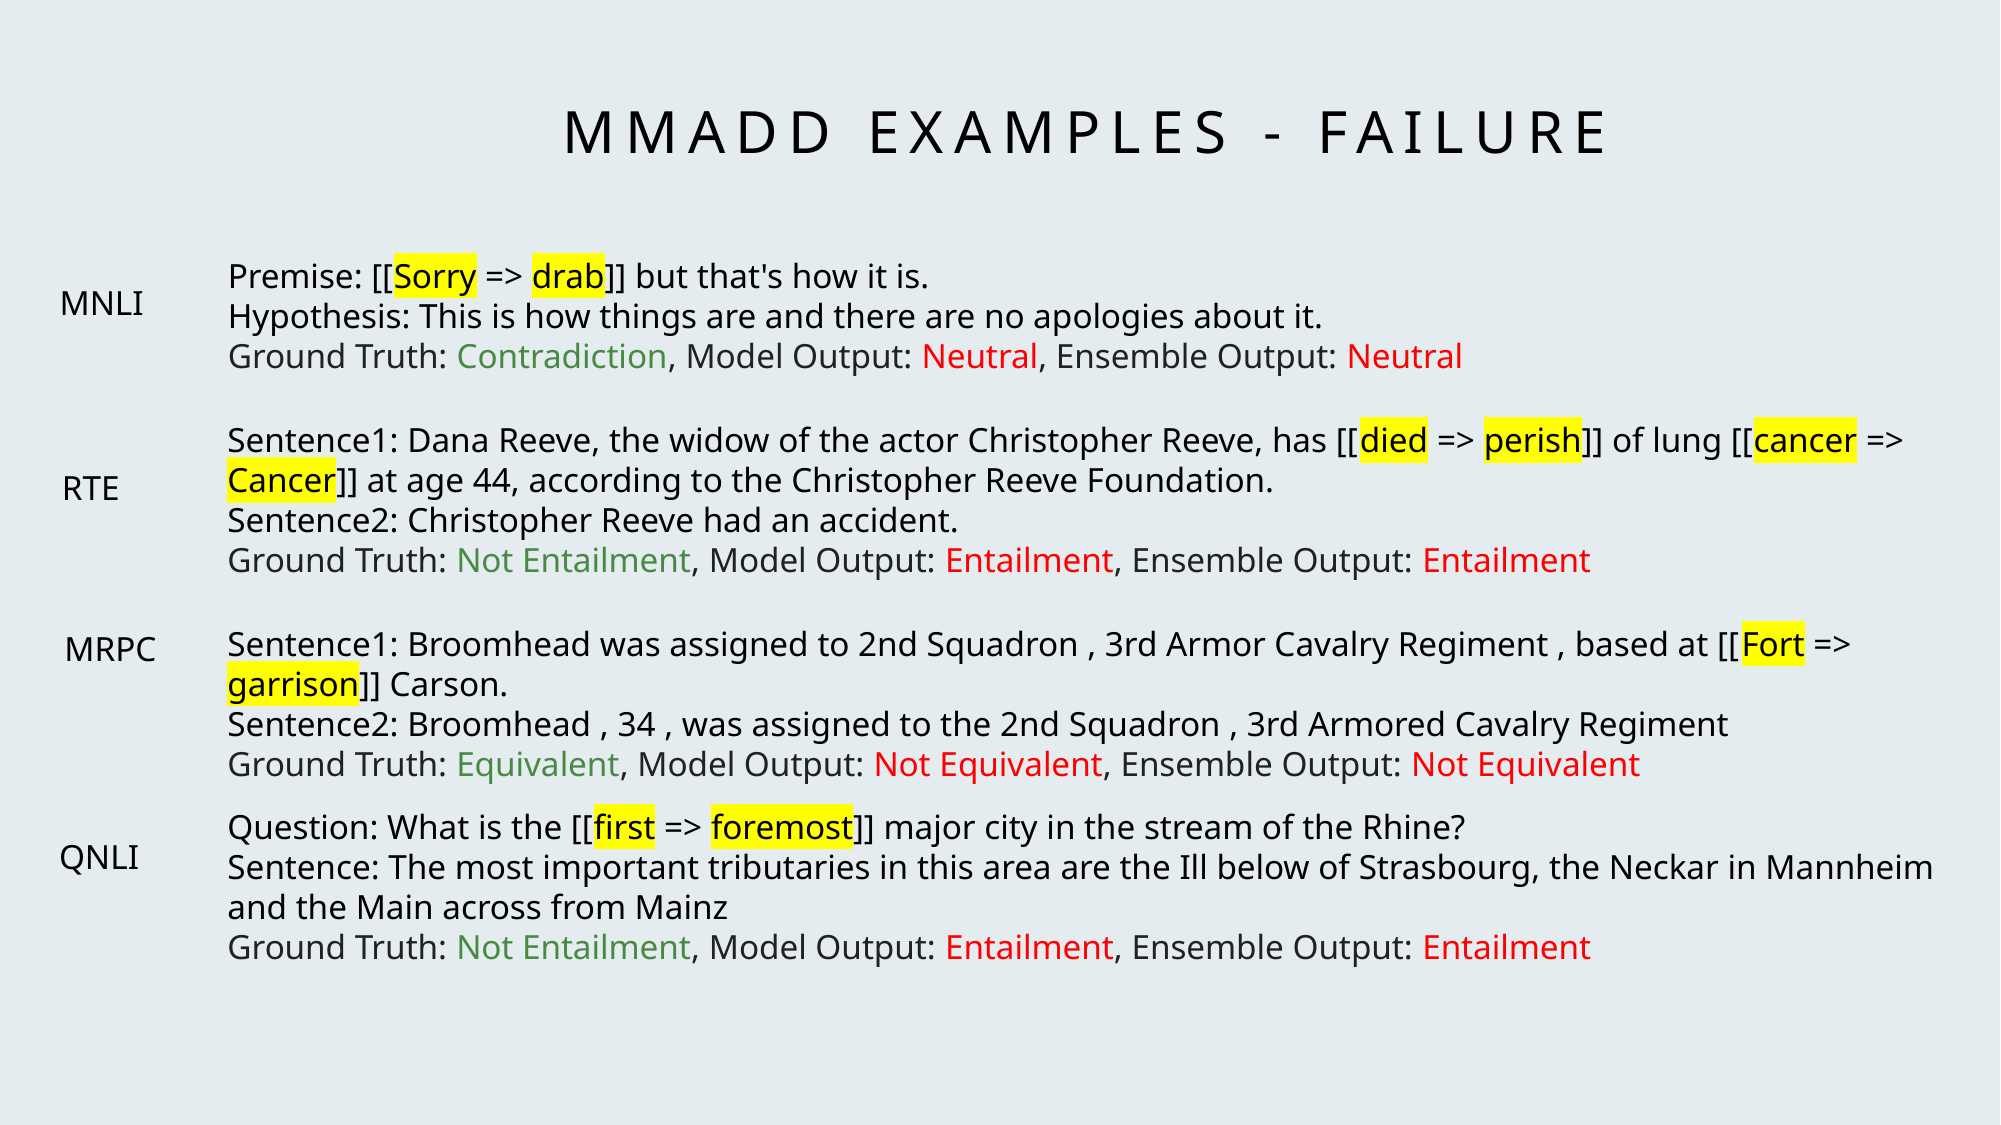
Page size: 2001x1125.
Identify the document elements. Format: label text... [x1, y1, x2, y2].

text_box Sentence1: Dana Reeve, the widow of the actor Christopher Reeve, has [[died => perish]] of lung [[cancer => Cancer]] at age 44, according to the Christopher Reeve Foundation. Sentence2: Christopher Reeve had an accident. Ground Truth: Not Entailment, Model Output: Entailment, Ensemble Output: Entailment [212, 412, 1954, 527]
text_box Sentence1: Dana Reeve, the widow of the actor Christopher Reeve, has [[died => perish]] of lung [[cancer => Cancer]] at age 44, according to the Christopher Reeve Foundation. Sentence2: Christopher Reeve had an accident. Ground Truth: Not Entailment, Model Output: Entailment, Ensemble Output: Entailment [212, 528, 1954, 587]
text_box MNLI [44, 274, 196, 330]
title MMADD examples - failure [531, 15, 1638, 231]
text_box Question: What is the [[first => foremost]] major city in the stream of the Rhine? Sentence: The most important tributaries in this area are the Ill below of Strasbourg, the Neckar in Mannheim and the Main across from Mainz Ground Truth: Not Entailment, Model Output: Entailment, Ensemble Output: Entailment [212, 919, 1956, 963]
text_box Question: What is the [[first => foremost]] major city in the stream of the Rhine? Sentence: The most important tributaries in this area are the Ill below of Strasbourg, the Neckar in Mannheim and the Main across from Mainz Ground Truth: Not Entailment, Model Output: Entailment, Ensemble Output: Entailment [212, 964, 1956, 974]
text_box RTE [46, 460, 198, 515]
text_box Sentence1: Broomhead was assigned to 2nd Squadron , 3rd Armor Cavalry Regiment , based at [[Fort => garrison]] Carson. Sentence2: Broomhead , 34 , was assigned to the 2nd Squadron , 3rd Armored Cavalry Regiment Ground Truth: Equivalent, Model Output: Not Equivalent, Ensemble Output: Not Equivalent [212, 615, 1951, 791]
text_box QNLI [44, 828, 196, 884]
text_box MRPC [49, 620, 201, 676]
text_box Premise: [[Sorry => drab]] but that's how it is. Hypothesis: This is how things are and there are no apologies about it. Ground Truth: Contradiction, Model Output: Neutral, Ensemble Output: Neutral [212, 247, 1783, 383]
text_box Question: What is the [[first => foremost]] major city in the stream of the Rhine? Sentence: The most important tributaries in this area are the Ill below of Strasbourg, the Neckar in Mannheim and the Main across from Mainz Ground Truth: Not Entailment, Model Output: Entailment, Ensemble Output: Entailment [212, 798, 1956, 918]
